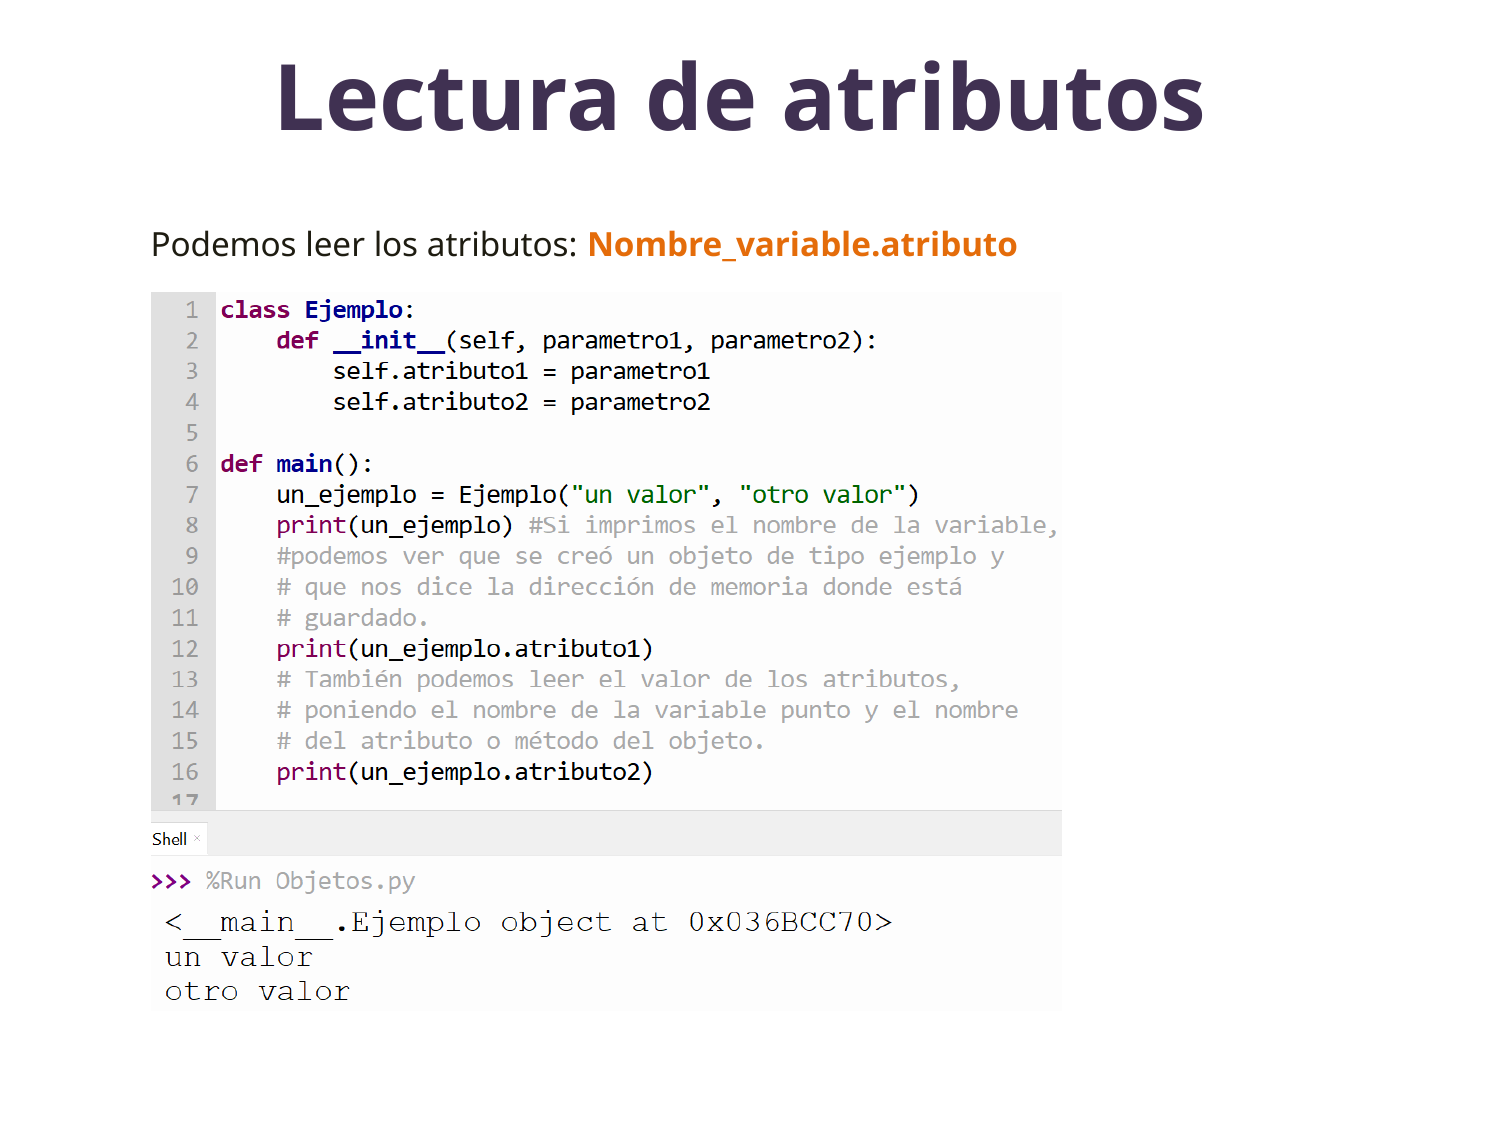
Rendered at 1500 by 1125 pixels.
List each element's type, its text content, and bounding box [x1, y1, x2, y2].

picture [151, 292, 1062, 1011]
text_box Podemos leer los atributos: Nombre_variable.atributo [135, 208, 1365, 293]
title Lectura de atributos [151, 0, 1329, 188]
